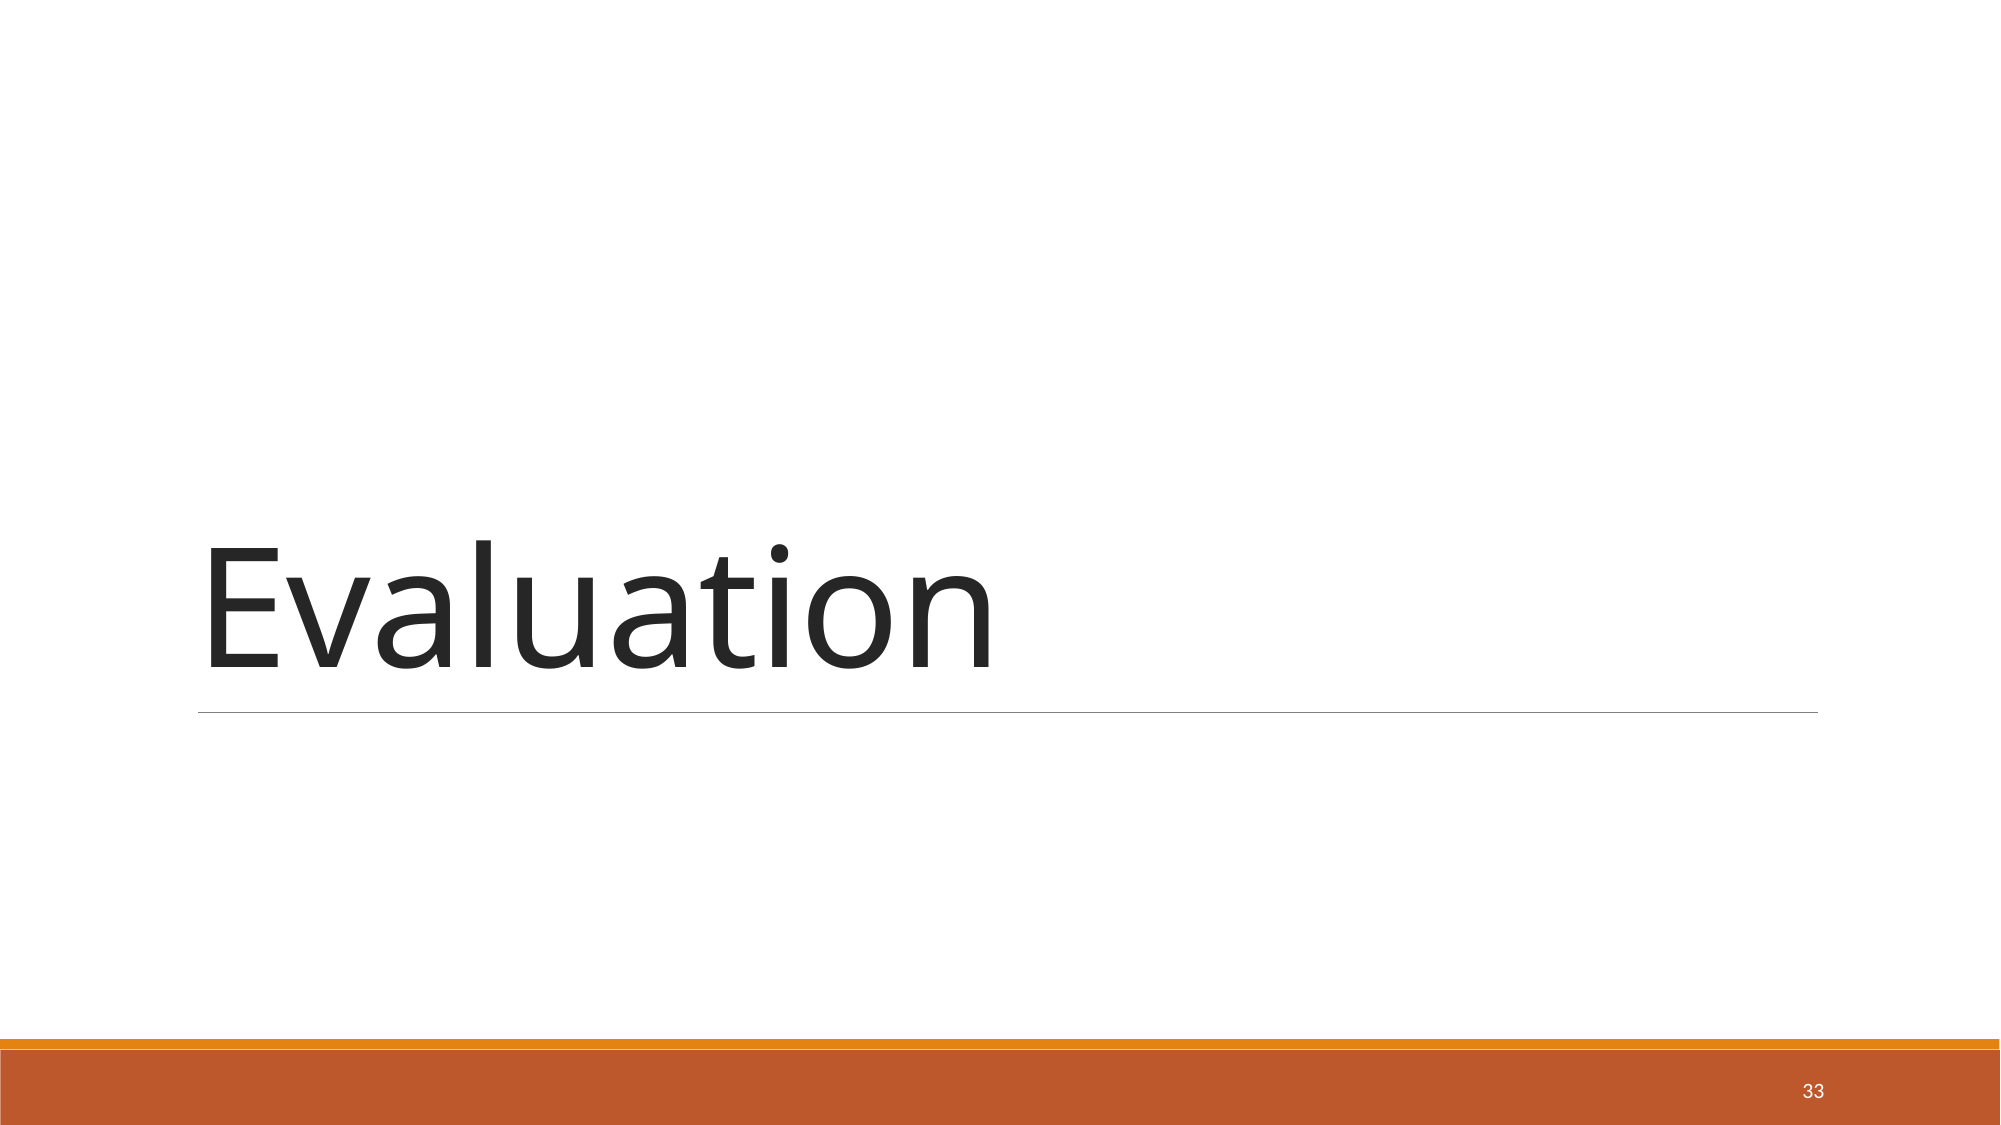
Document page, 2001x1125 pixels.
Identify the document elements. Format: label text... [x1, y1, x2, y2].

slide_number 33 [1624, 1059, 1840, 1120]
title Evaluation [180, 124, 1830, 710]
